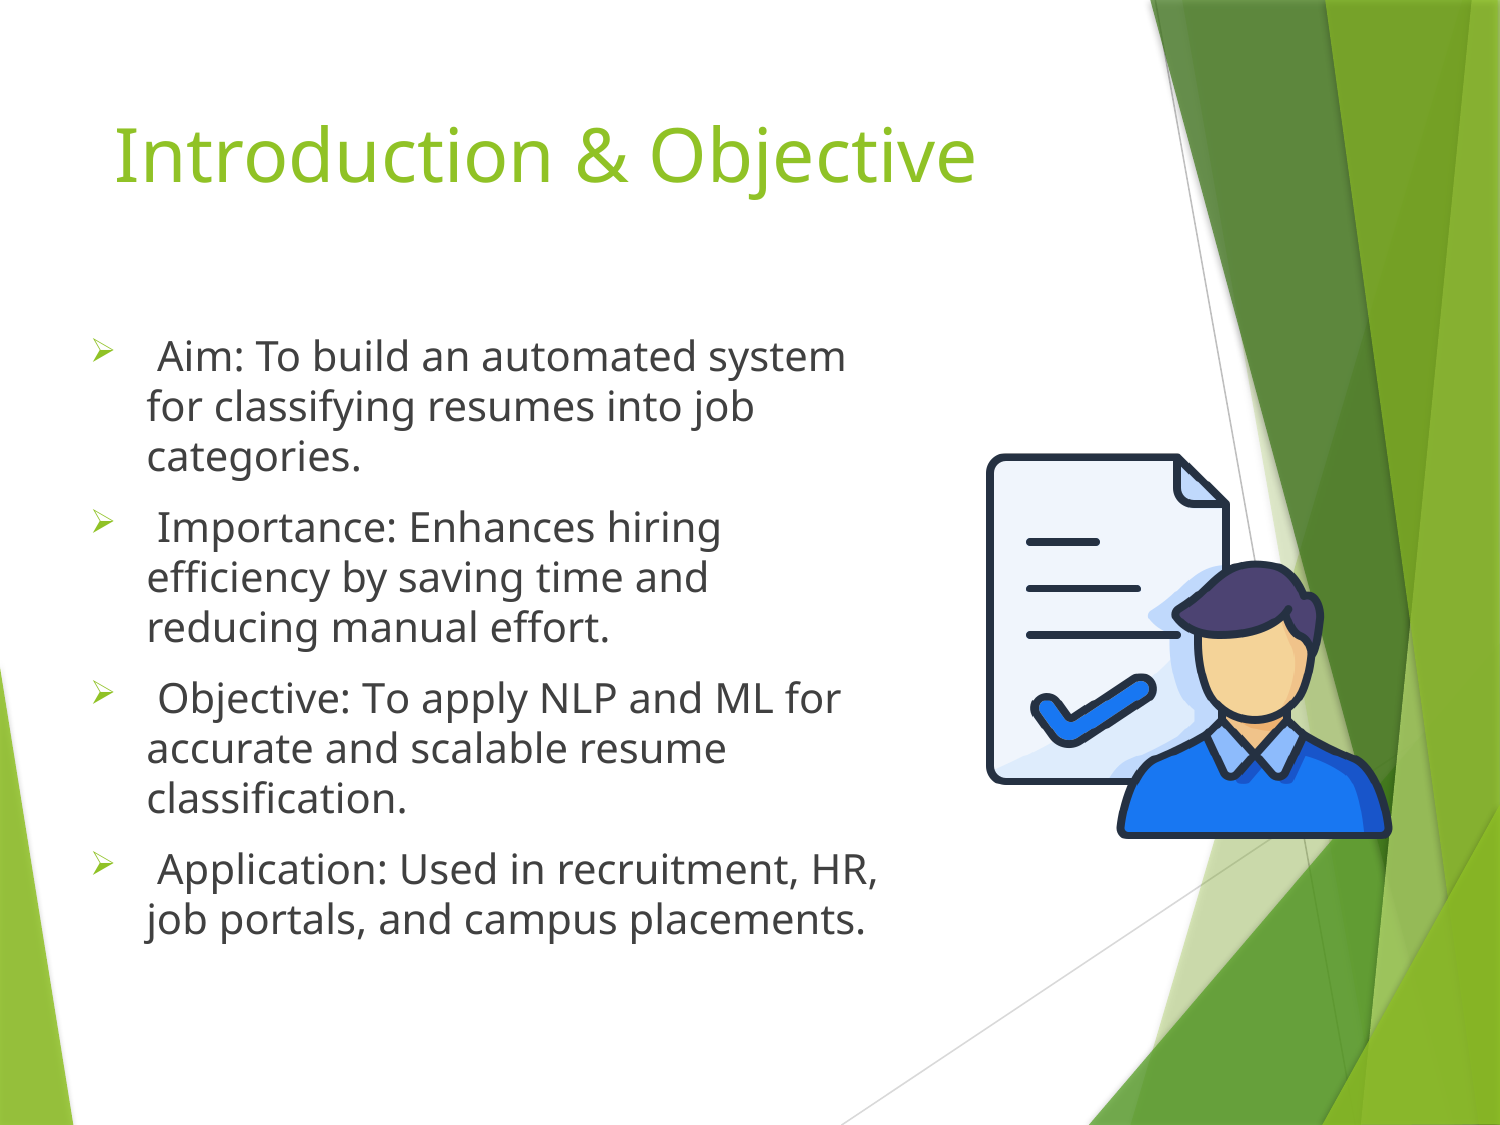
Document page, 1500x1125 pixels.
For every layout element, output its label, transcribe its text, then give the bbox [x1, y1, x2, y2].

list Aim: To build an automated system for classifying resumes into job categories. Importance: Enhances hiring efficiency by saving time and reducing manual effort. Objective: To apply NLP and ML for accurate and scalable resume classification. Application: Used in recruitment, HR, job portals, and campus placements. [75, 322, 904, 1005]
title Introduction & Objective [99, 99, 1142, 317]
picture [928, 399, 1452, 893]
